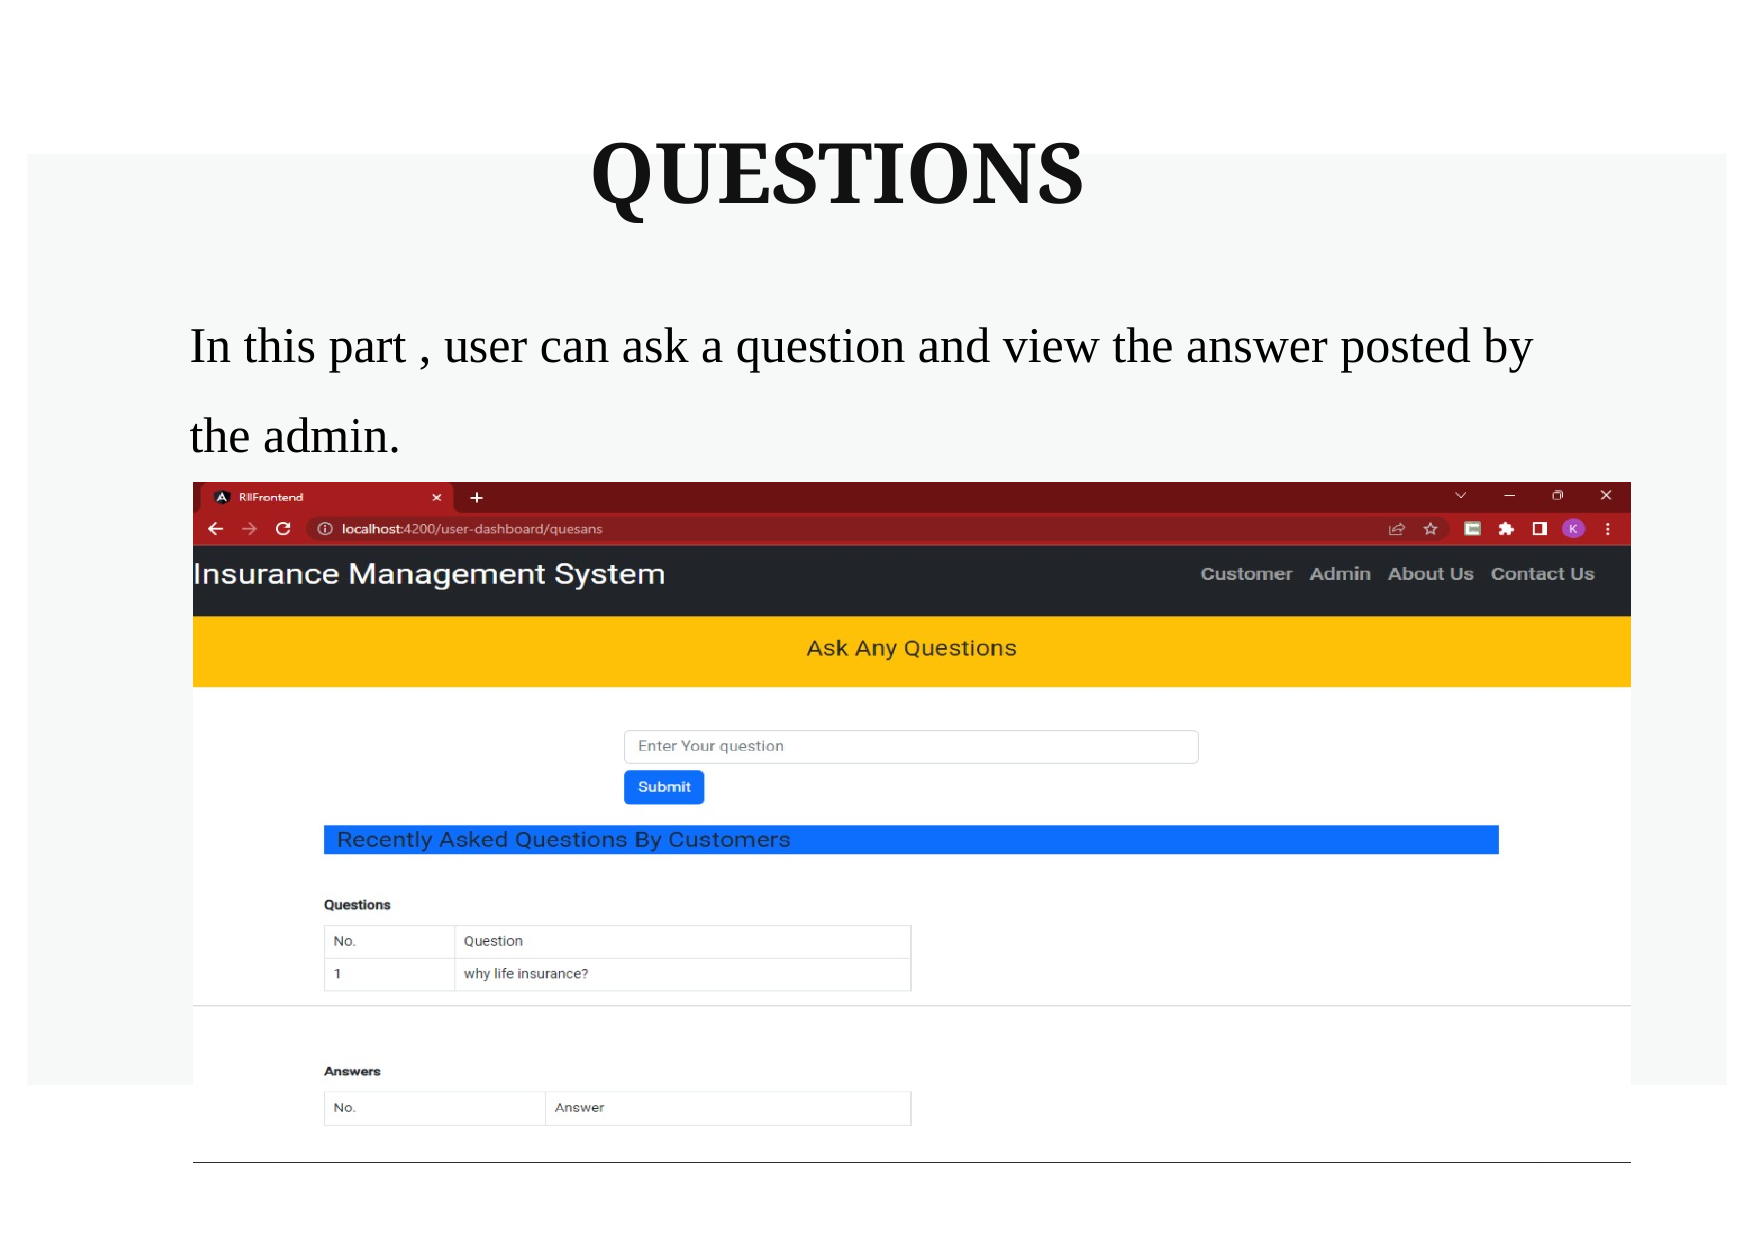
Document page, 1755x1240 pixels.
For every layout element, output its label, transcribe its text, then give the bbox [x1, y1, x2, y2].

title QUESTIONS [139, 119, 1631, 221]
picture [192, 481, 1631, 1163]
subtitle In this part , user can ask a question and view the answer posted by the admin. [189, 282, 1565, 454]
